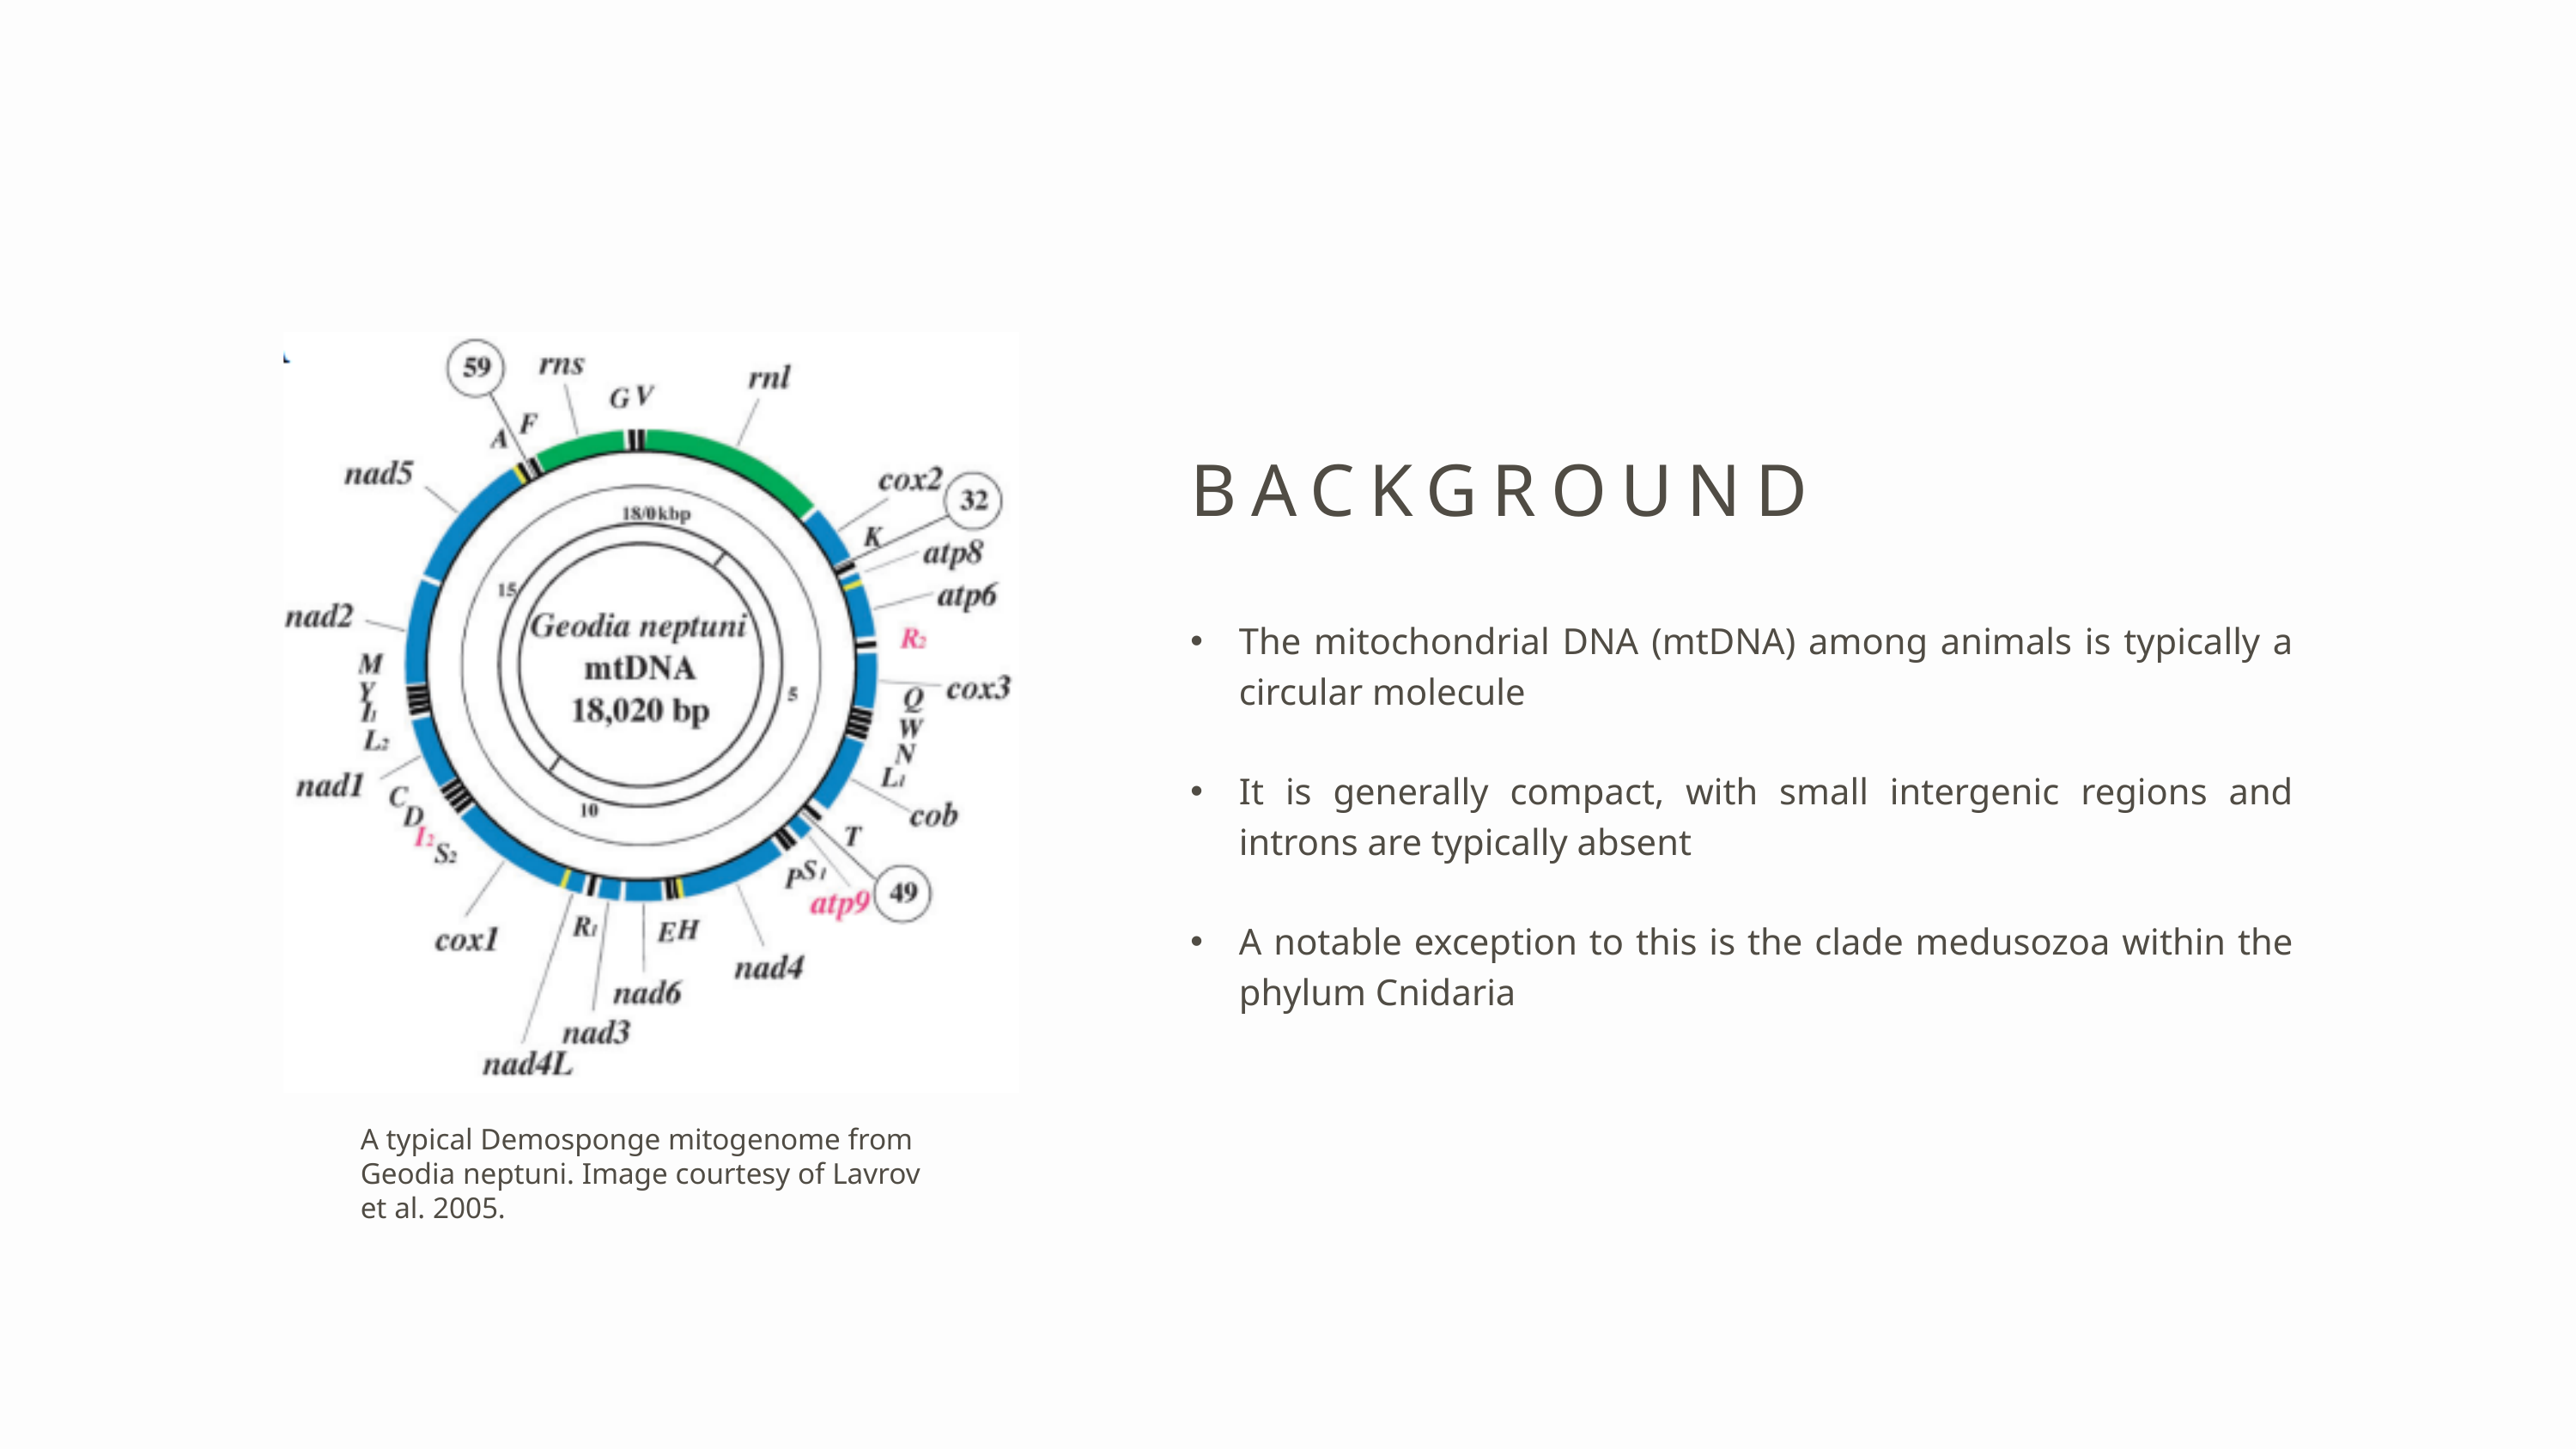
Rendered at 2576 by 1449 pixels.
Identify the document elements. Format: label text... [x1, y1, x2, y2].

text_box The mitochondrial DNA (mtDNA) among animals is typically a circular molecule It is generally compact, with small intergenic regions and introns are typically absent A notable exception to this is the clade medusozoa within the phylum Cnidaria [1190, 611, 2293, 1013]
text_box BACKGROUND [1190, 430, 2036, 531]
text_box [283, 332, 1020, 1233]
